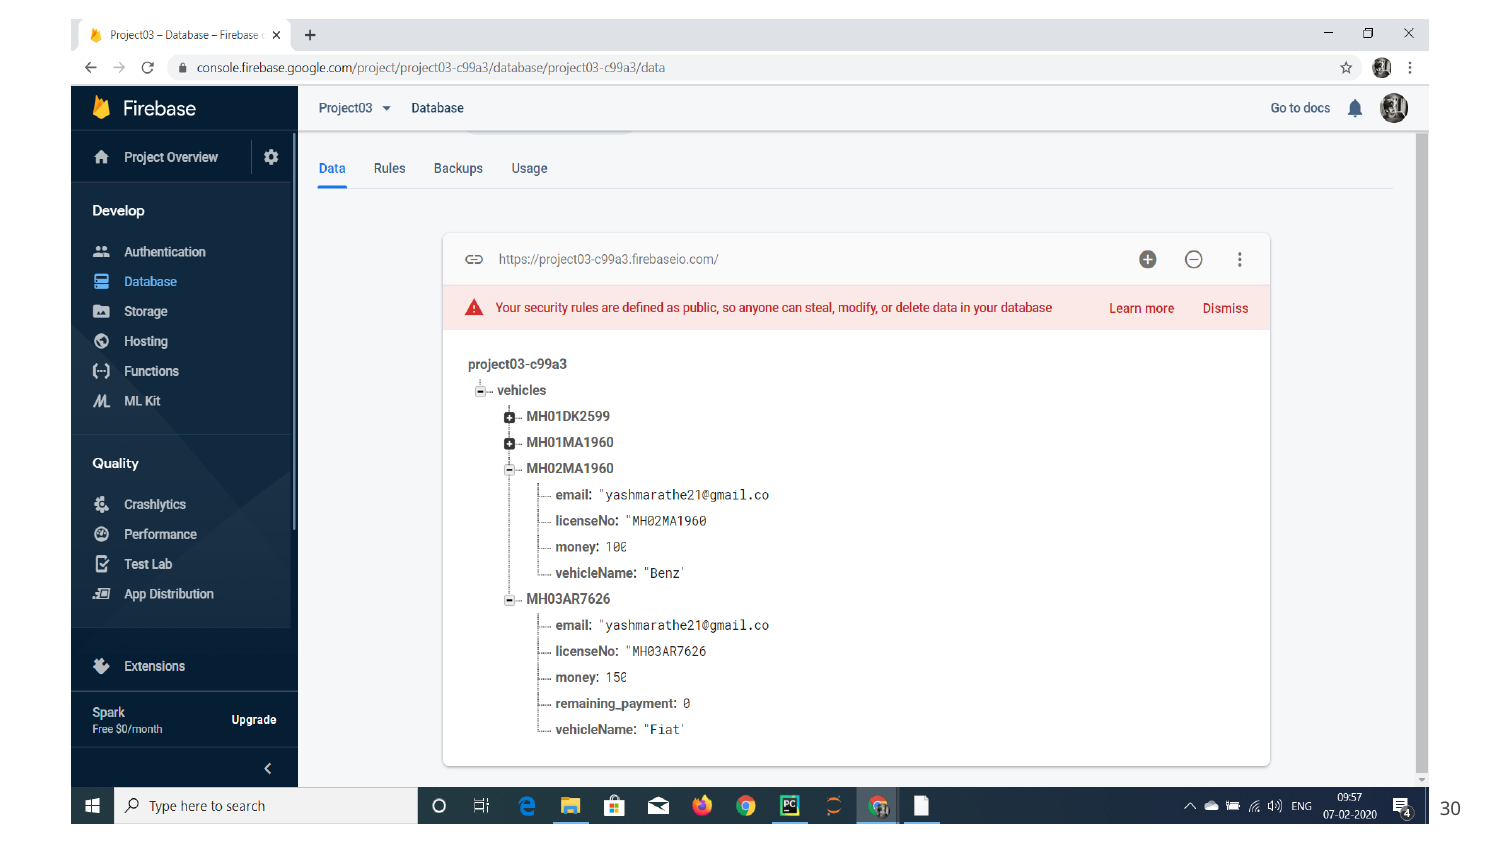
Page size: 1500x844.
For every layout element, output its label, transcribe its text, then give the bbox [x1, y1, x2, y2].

picture [70, 19, 1430, 825]
slide_number ‹#› [1386, 777, 1477, 842]
